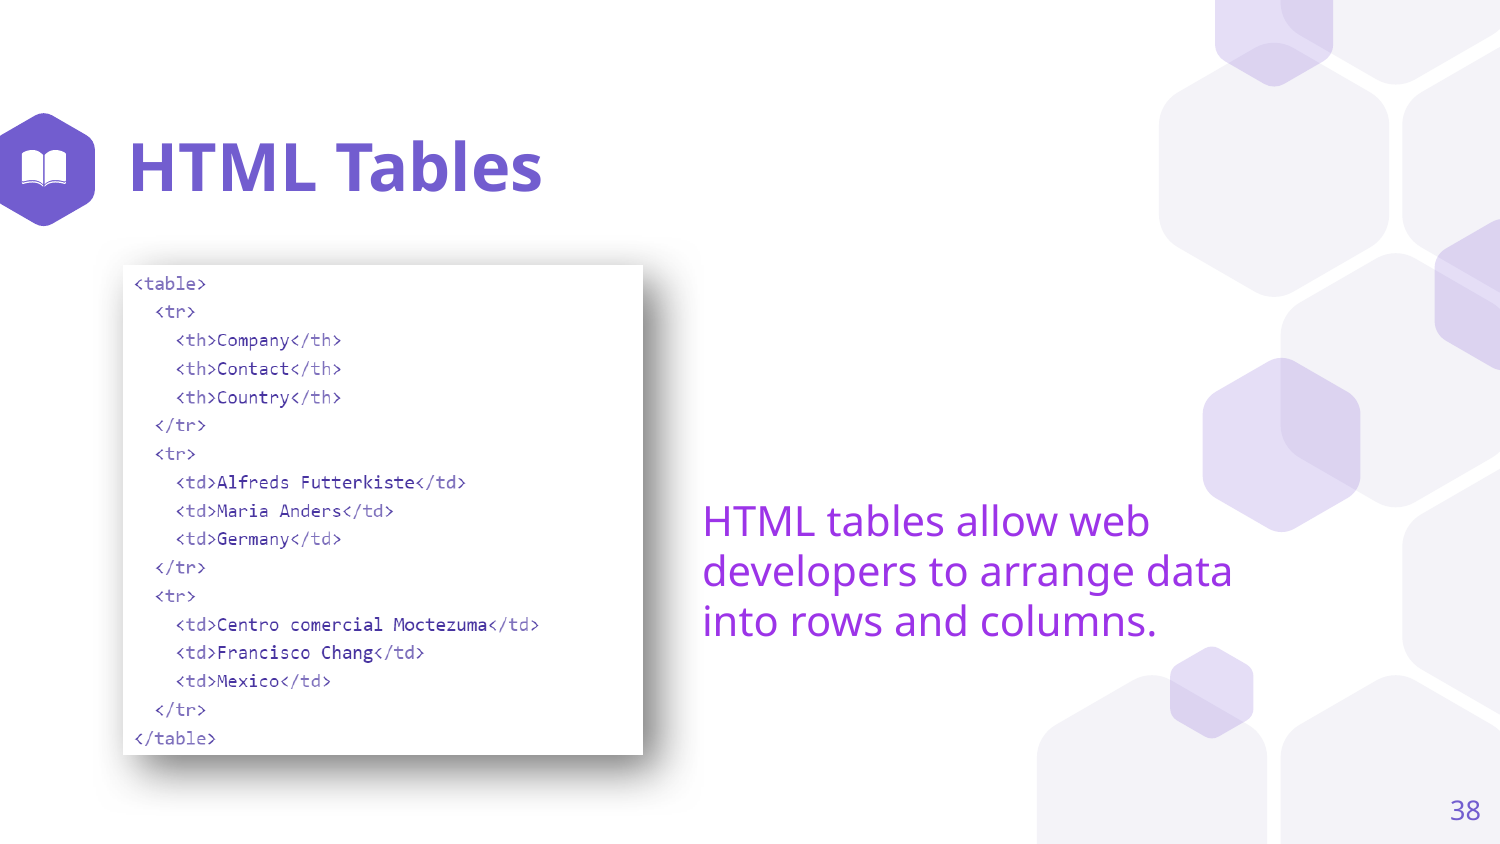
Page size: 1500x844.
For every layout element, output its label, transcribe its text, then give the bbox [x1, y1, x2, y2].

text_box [21, 149, 67, 187]
text_box HTML tables allow web developers to arrange data into rows and columns. [687, 487, 1318, 652]
picture [123, 265, 643, 755]
slide_number 38 [1391, 779, 1482, 844]
title HTML Tables [127, 137, 1114, 203]
